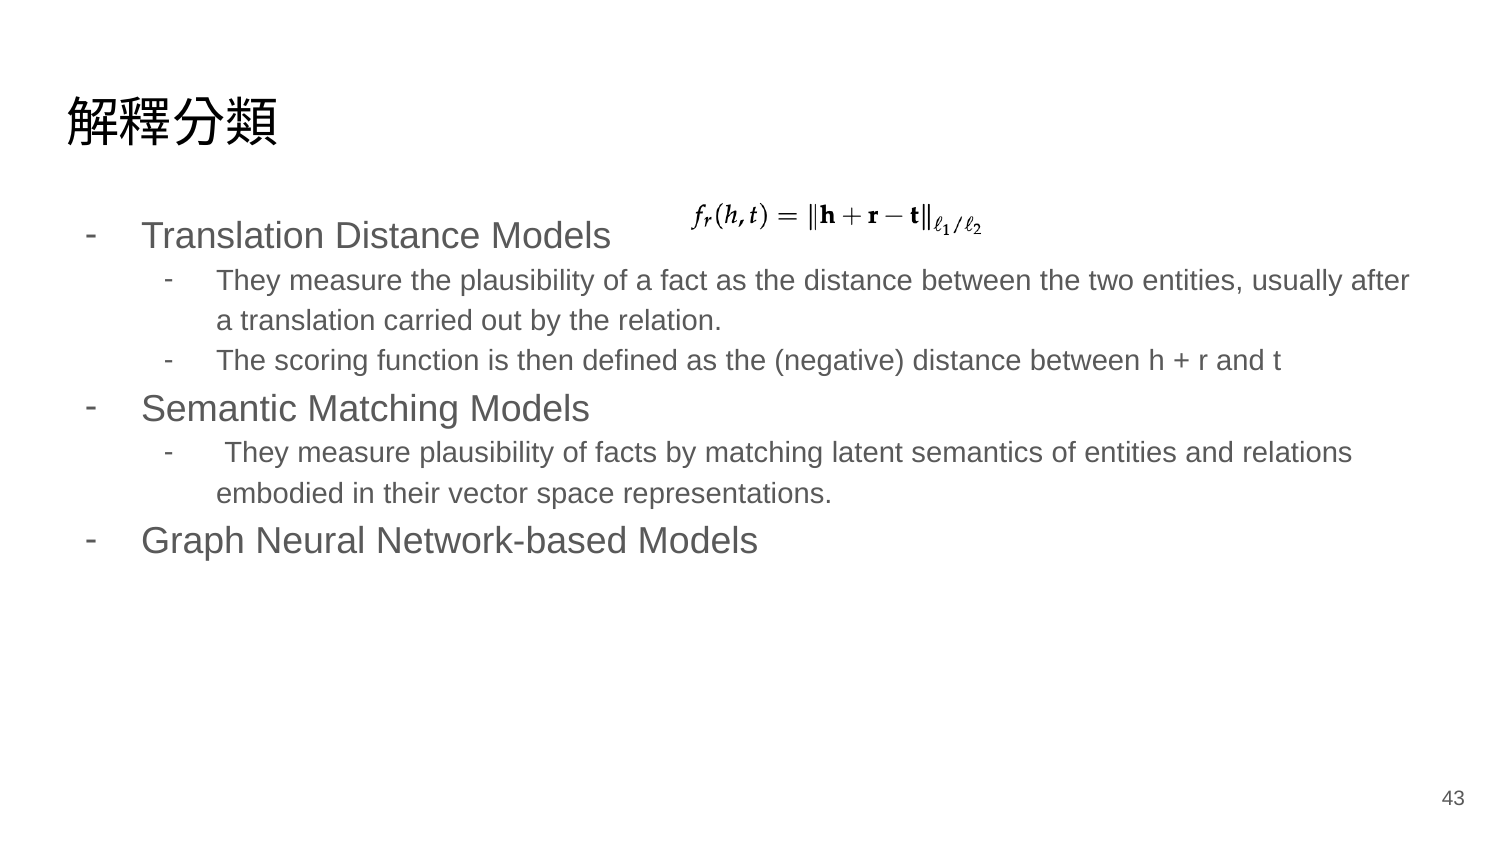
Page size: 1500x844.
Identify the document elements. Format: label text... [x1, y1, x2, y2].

title 解釋分類 [51, 72, 1449, 167]
picture [666, 176, 1004, 248]
list Translation Distance Models They measure the plausibility of a fact as the distance between the two entities, usually after a translation carried out by the relation. The scoring function is then defined as the (negative) distance between h + r and t Semantic Matching Models They measure plausibility of facts by matching latent semantics of entities and relations embodied in their vector space representations. Graph Neural Network-based Models [51, 189, 1449, 750]
slide_number ‹#› [1389, 764, 1480, 830]
